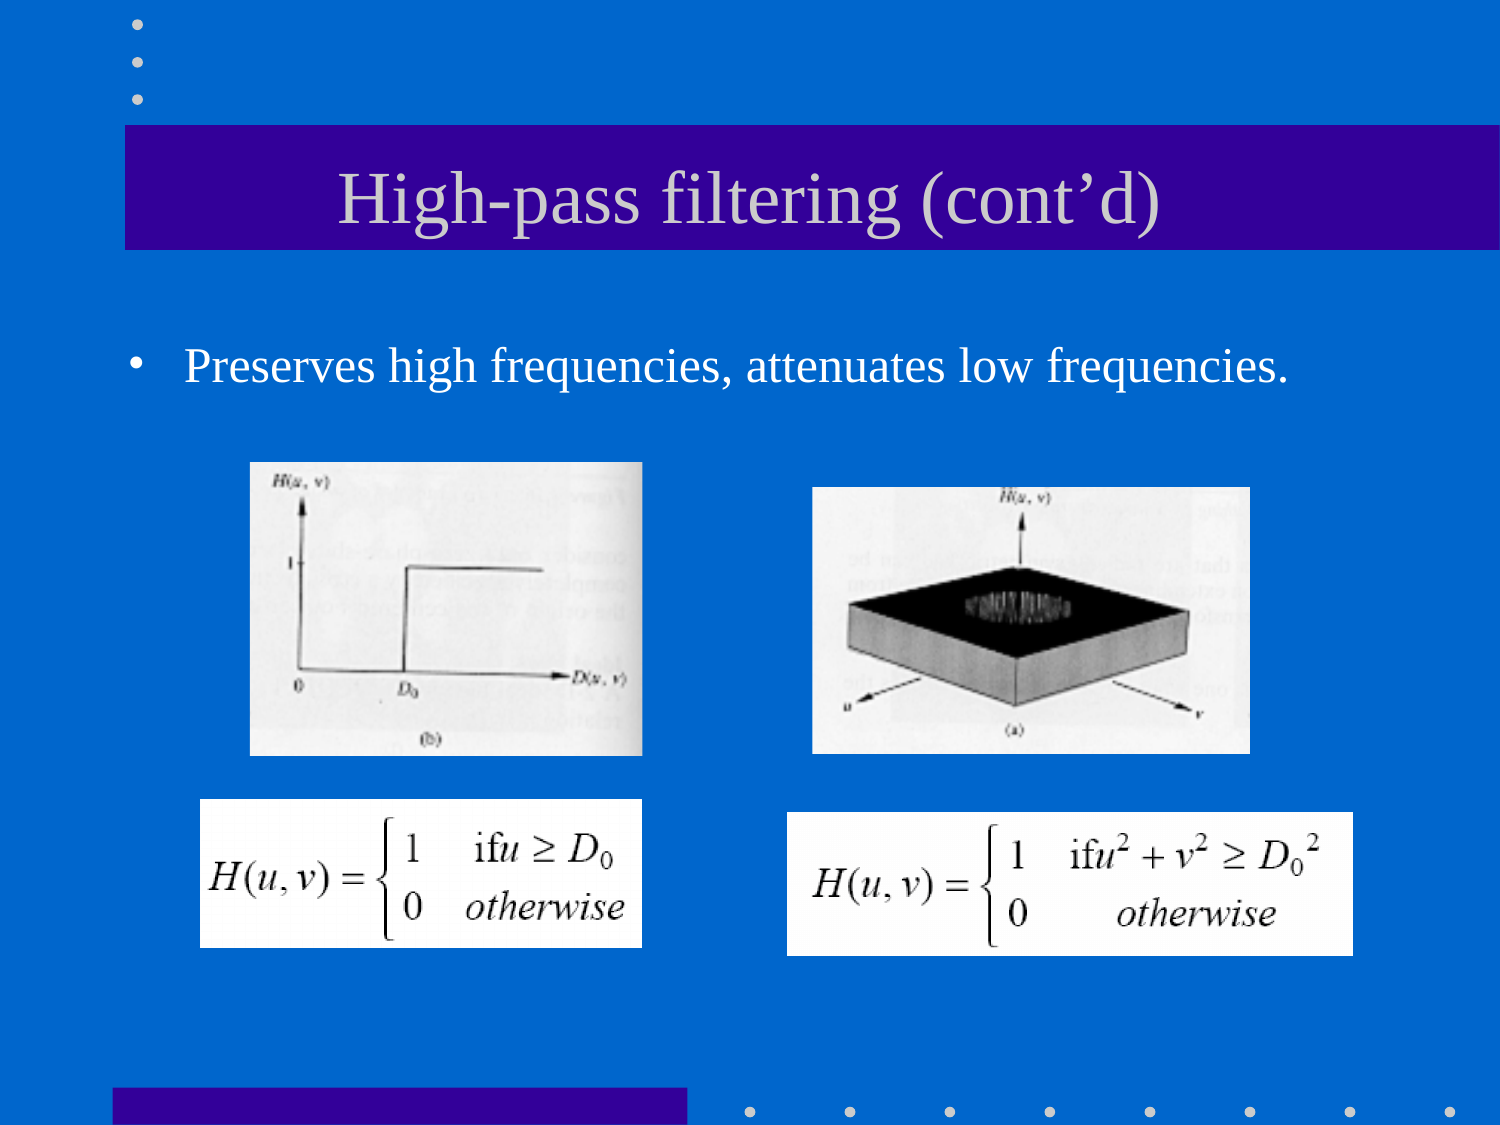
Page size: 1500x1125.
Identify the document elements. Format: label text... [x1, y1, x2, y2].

picture [787, 812, 1354, 956]
picture [249, 462, 643, 757]
picture [812, 487, 1251, 754]
picture [199, 799, 642, 948]
list Preserves high frequencies, attenuates low frequencies. [112, 324, 1388, 1000]
title High-pass filtering (cont’d) [112, 99, 1388, 288]
